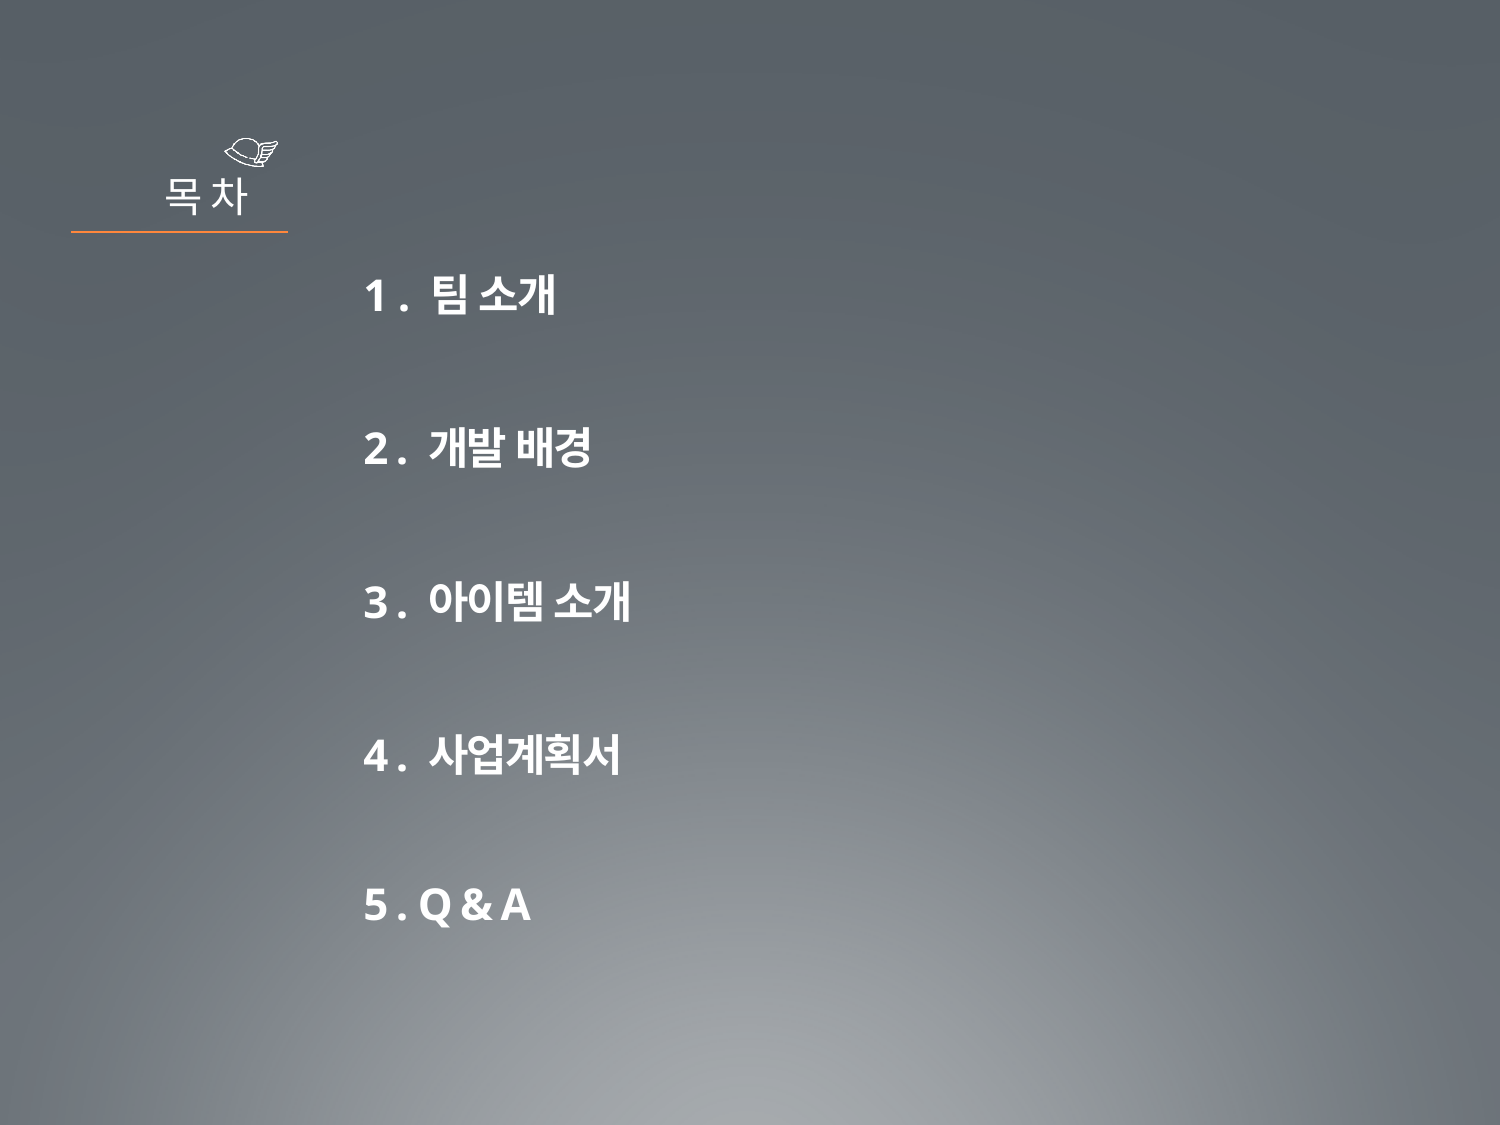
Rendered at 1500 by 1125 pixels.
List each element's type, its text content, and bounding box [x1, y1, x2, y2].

title 1 . 팀 소개 2 . 개발 배경 3 . 아이템 소개 4 . 사업계획서 5 . Q & A [348, 240, 1436, 941]
text_box 목 차 [149, 156, 548, 327]
picture [0, 0, 1500, 1125]
